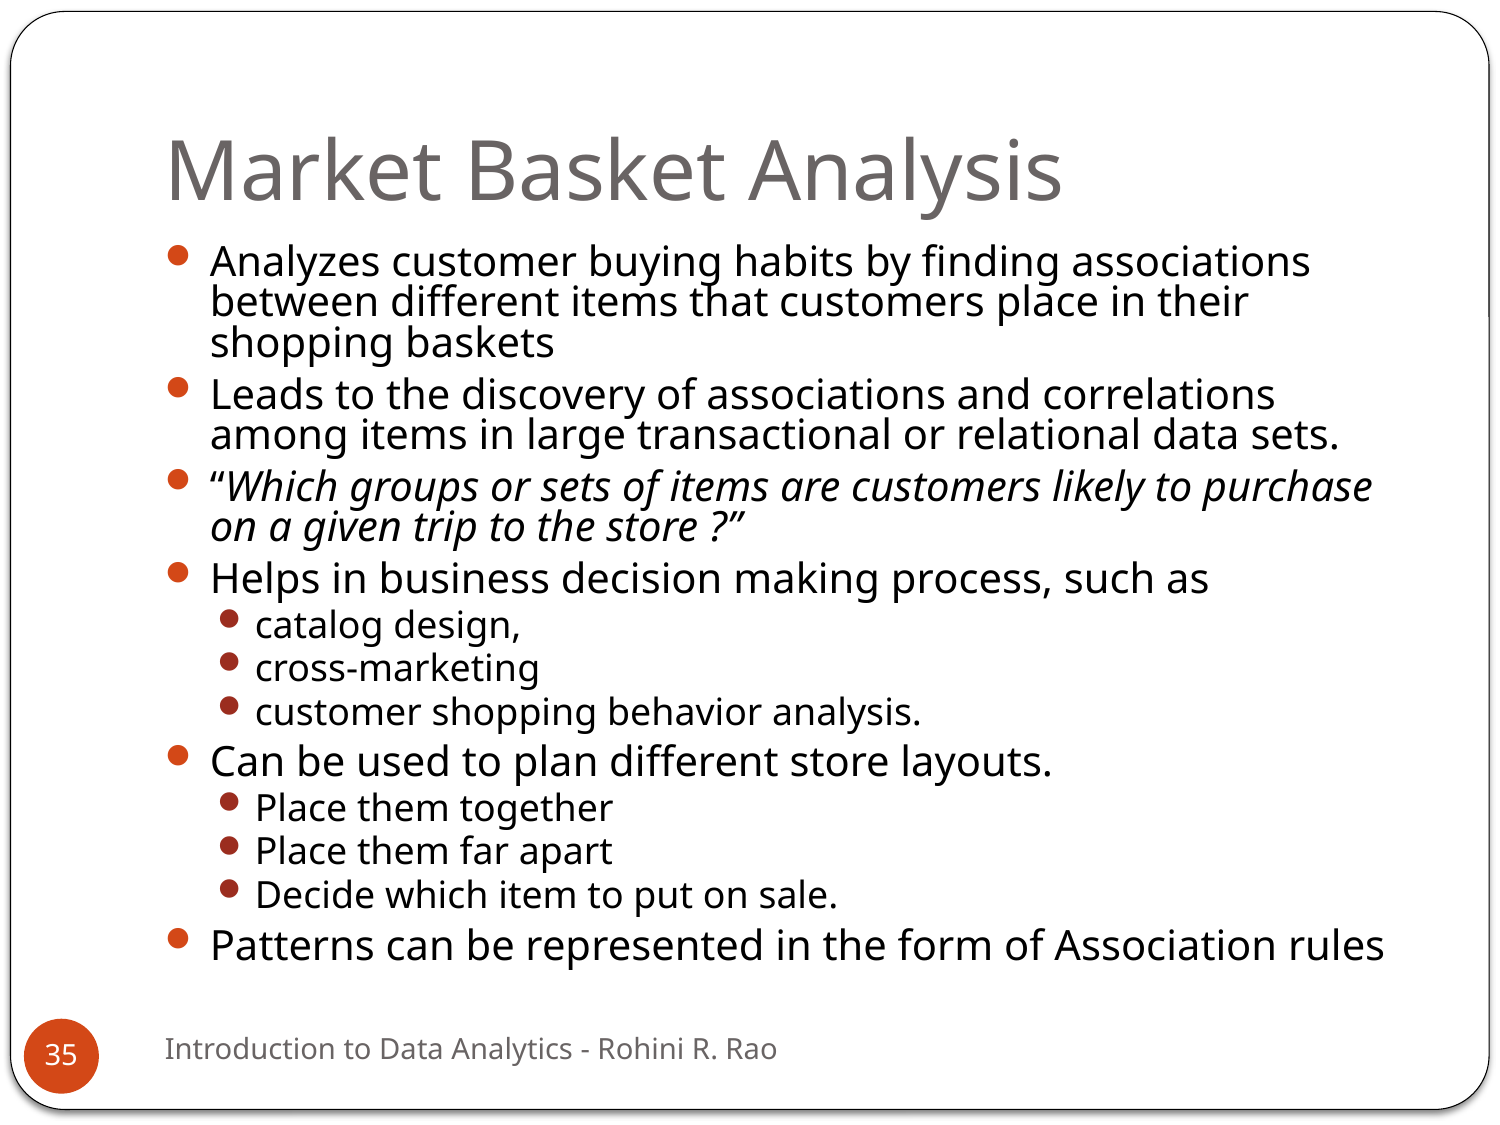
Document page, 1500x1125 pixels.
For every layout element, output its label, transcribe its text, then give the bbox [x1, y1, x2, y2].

title Market Basket Analysis [150, 45, 1425, 233]
list Analyzes customer buying habits by finding associations between different items that customers place in their shopping baskets Leads to the discovery of associations and correlations among items in large transactional or relational data sets. “Which groups or sets of items are customers likely to purchase on a given trip to the store ?” Helps in business decision making process, such as catalog design, cross-marketing customer shopping behavior analysis. Can be used to plan different store layouts. Place them together Place them far apart Decide which item to put on sale. Patterns can be represented in the form of Association rules [150, 237, 1425, 988]
slide_number 35 [23, 1018, 99, 1094]
footer Introduction to Data Analytics - Rohini R. Rao [150, 1012, 800, 1088]
